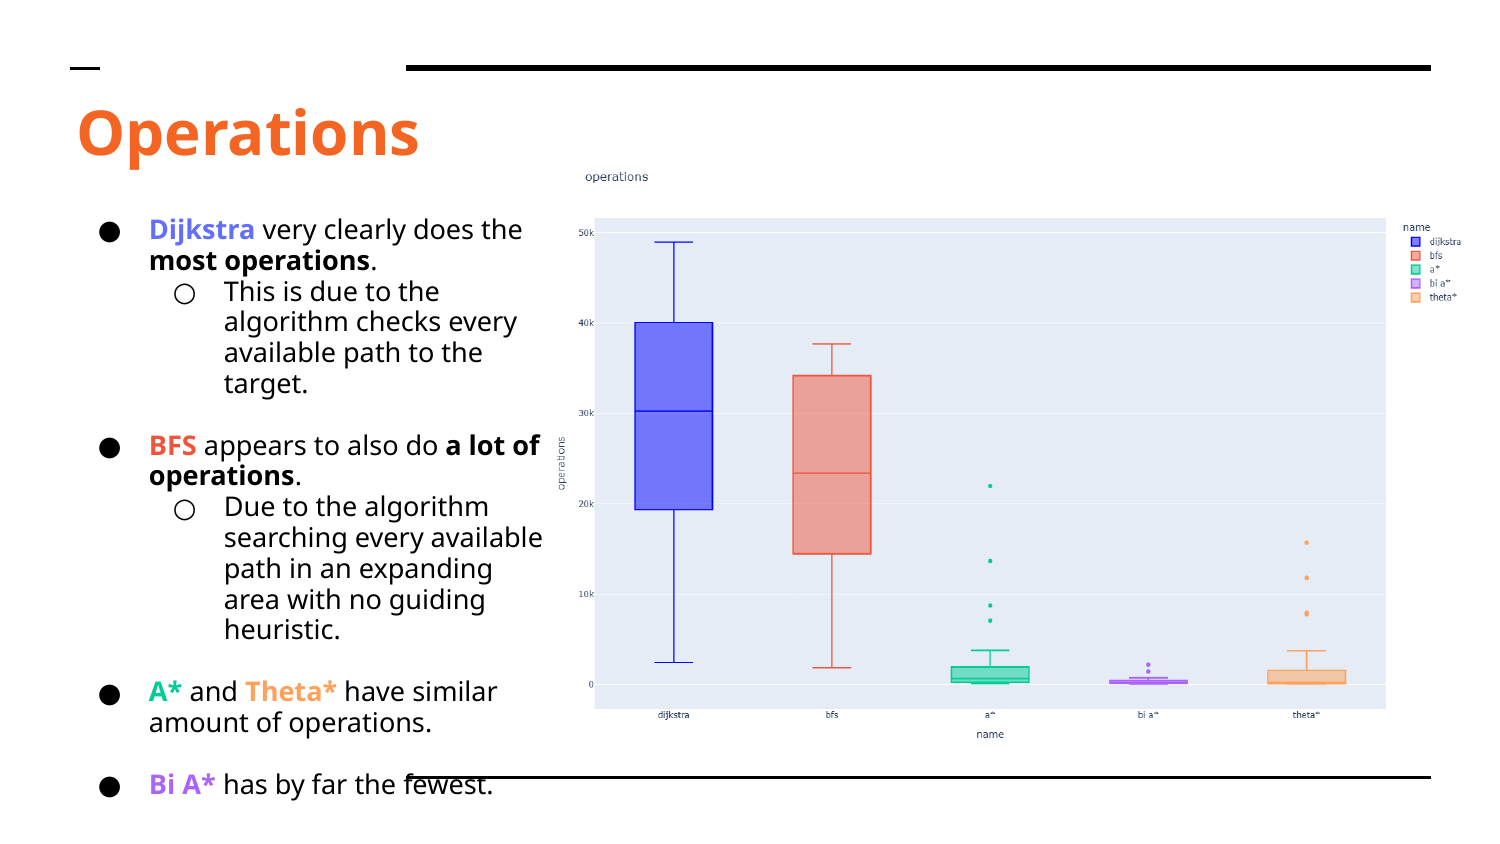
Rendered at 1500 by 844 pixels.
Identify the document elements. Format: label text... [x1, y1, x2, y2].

list Dijkstra very clearly does the most operations. This is due to the algorithm checks every available path to the target. BFS appears to also do a lot of operations. Due to the algorithm searching every available path in an expanding area with no guiding heuristic. A* and Theta* have similar amount of operations. Bi A* has by far the fewest. [59, 199, 532, 741]
title Operations [61, 78, 1439, 183]
picture [537, 144, 1474, 767]
